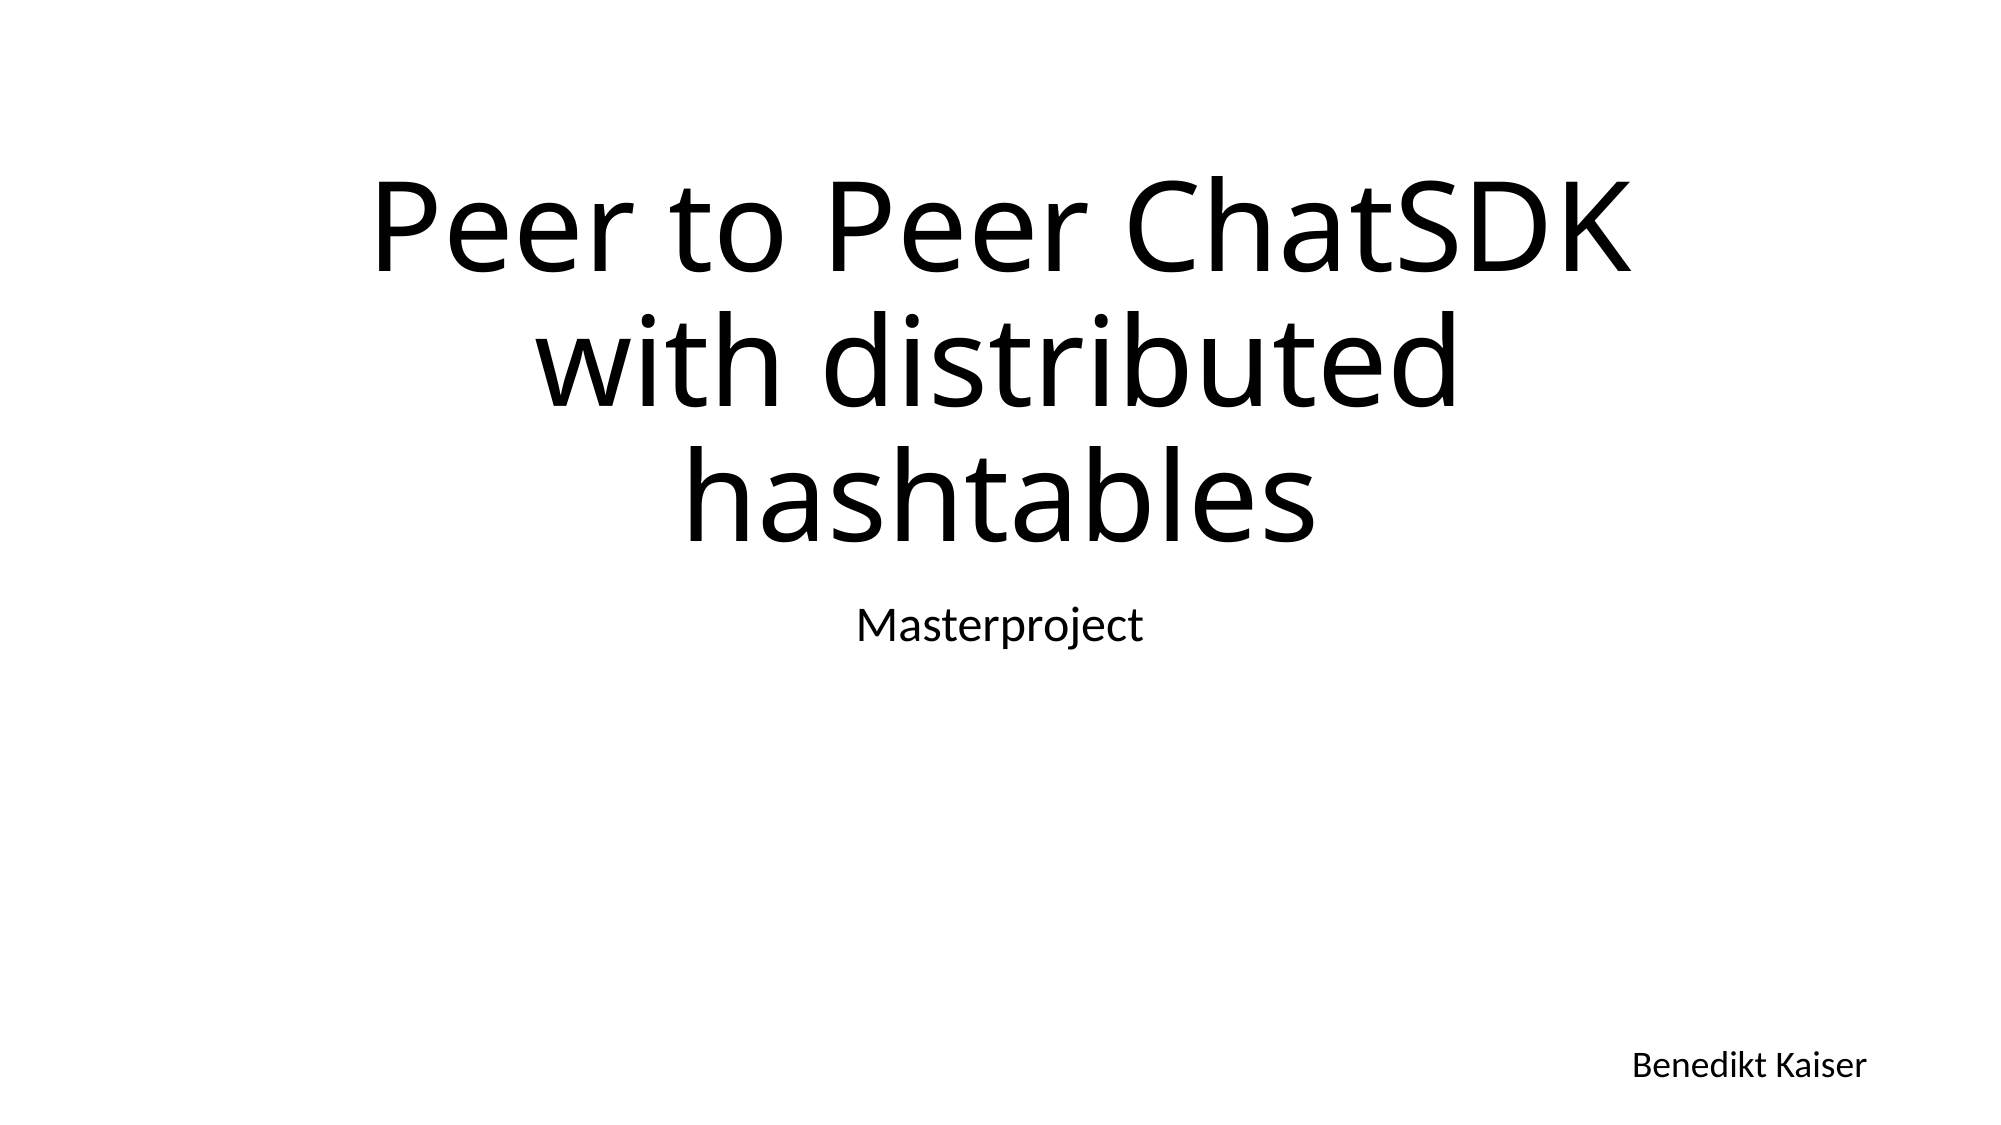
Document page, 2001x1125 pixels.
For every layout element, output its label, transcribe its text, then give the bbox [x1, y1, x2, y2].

title Peer to Peer ChatSDK with distributed hashtables [249, 184, 1750, 576]
text_box Benedikt Kaiser [1617, 1032, 1883, 1093]
subtitle Masterproject [249, 590, 1750, 863]
